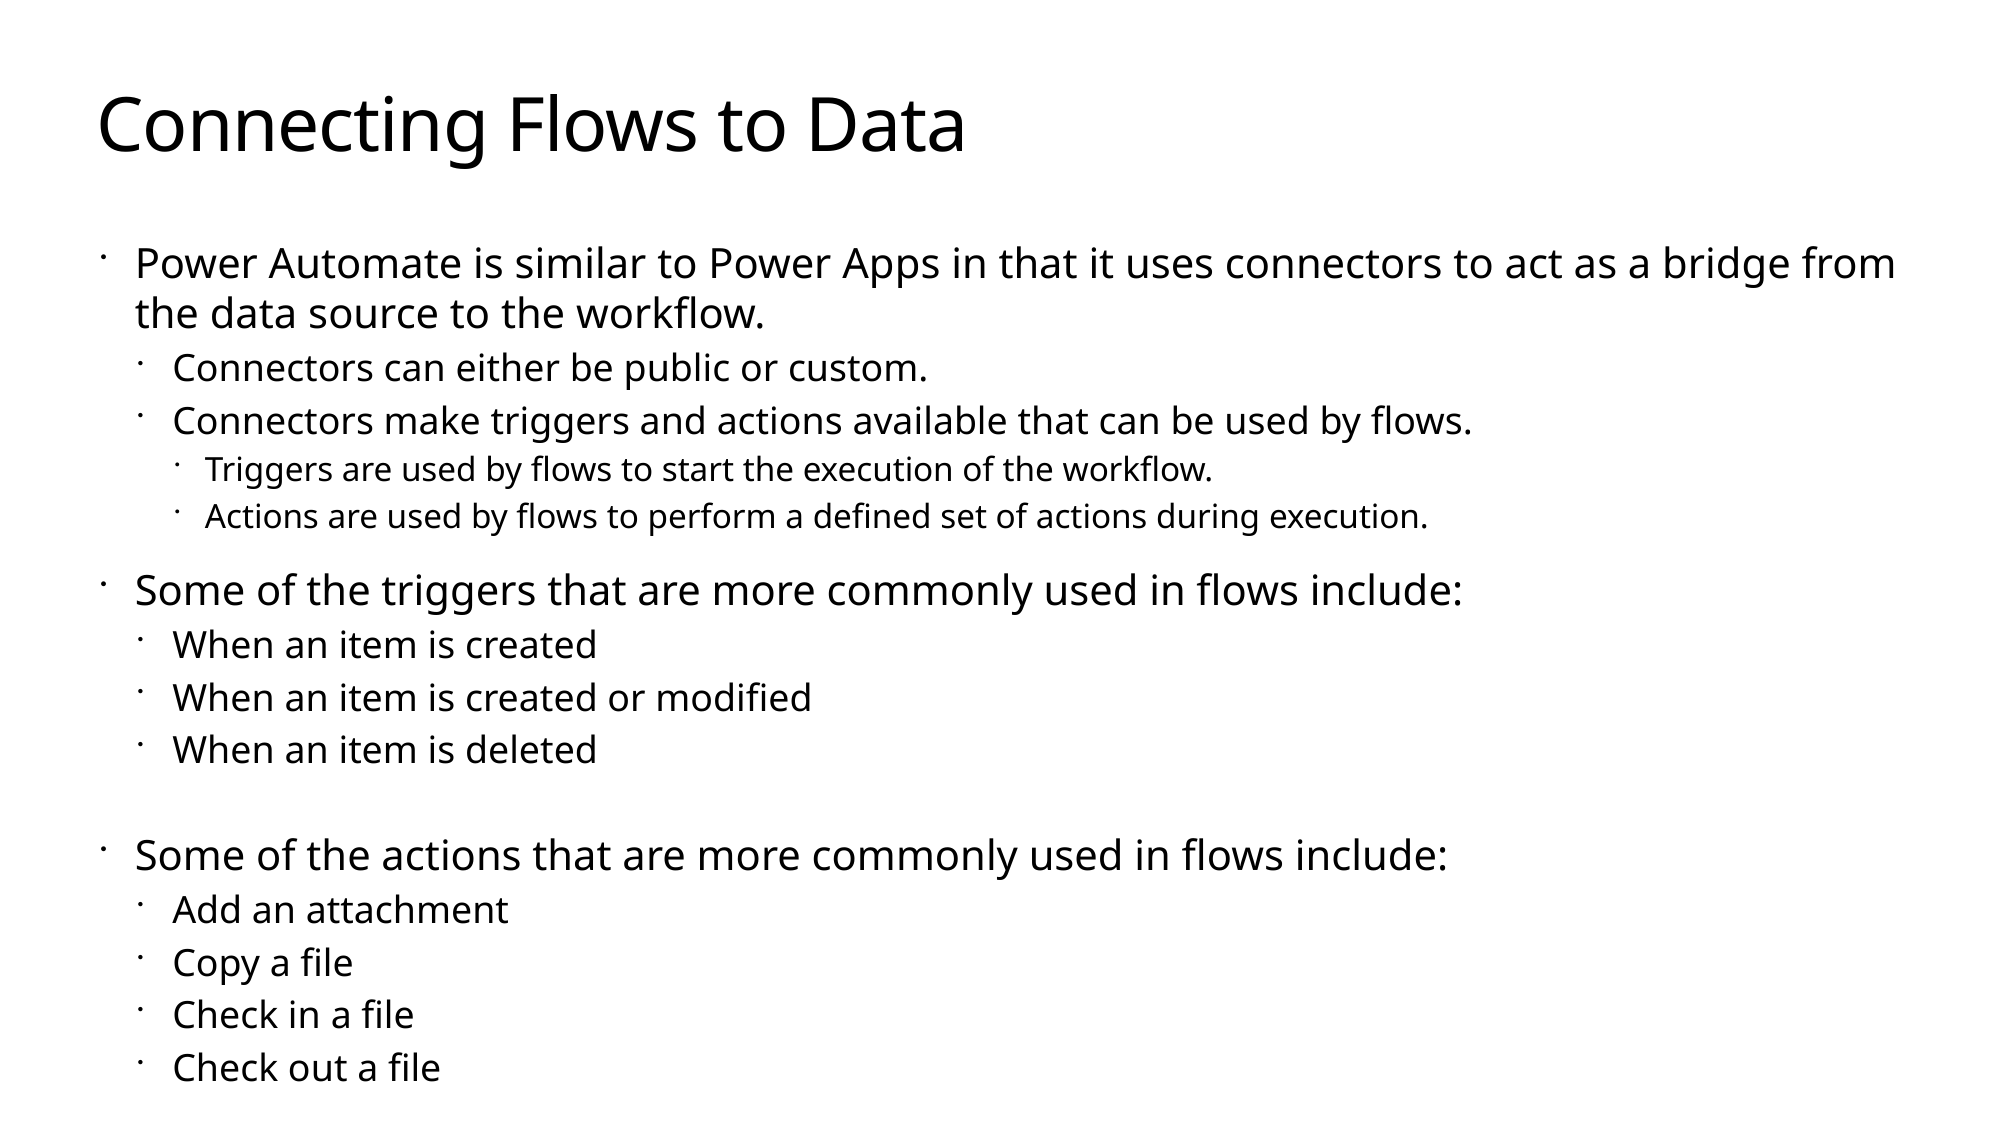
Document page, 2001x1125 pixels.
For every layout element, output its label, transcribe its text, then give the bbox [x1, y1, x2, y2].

list Power Automate is similar to Power Apps in that it uses connectors to act as a bridge from the data source to the workflow. Connectors can either be public or custom. Connectors make triggers and actions available that can be used by flows. Triggers are used by flows to start the execution of the workflow. Actions are used by flows to perform a defined set of actions during execution. Some of the triggers that are more commonly used in flows include: When an item is created When an item is created or modified When an item is deleted Some of the actions that are more commonly used in flows include: Add an attachment Copy a file Check in a file Check out a file [97, 236, 1905, 1092]
title Connecting Flows to Data [96, 76, 1904, 168]
